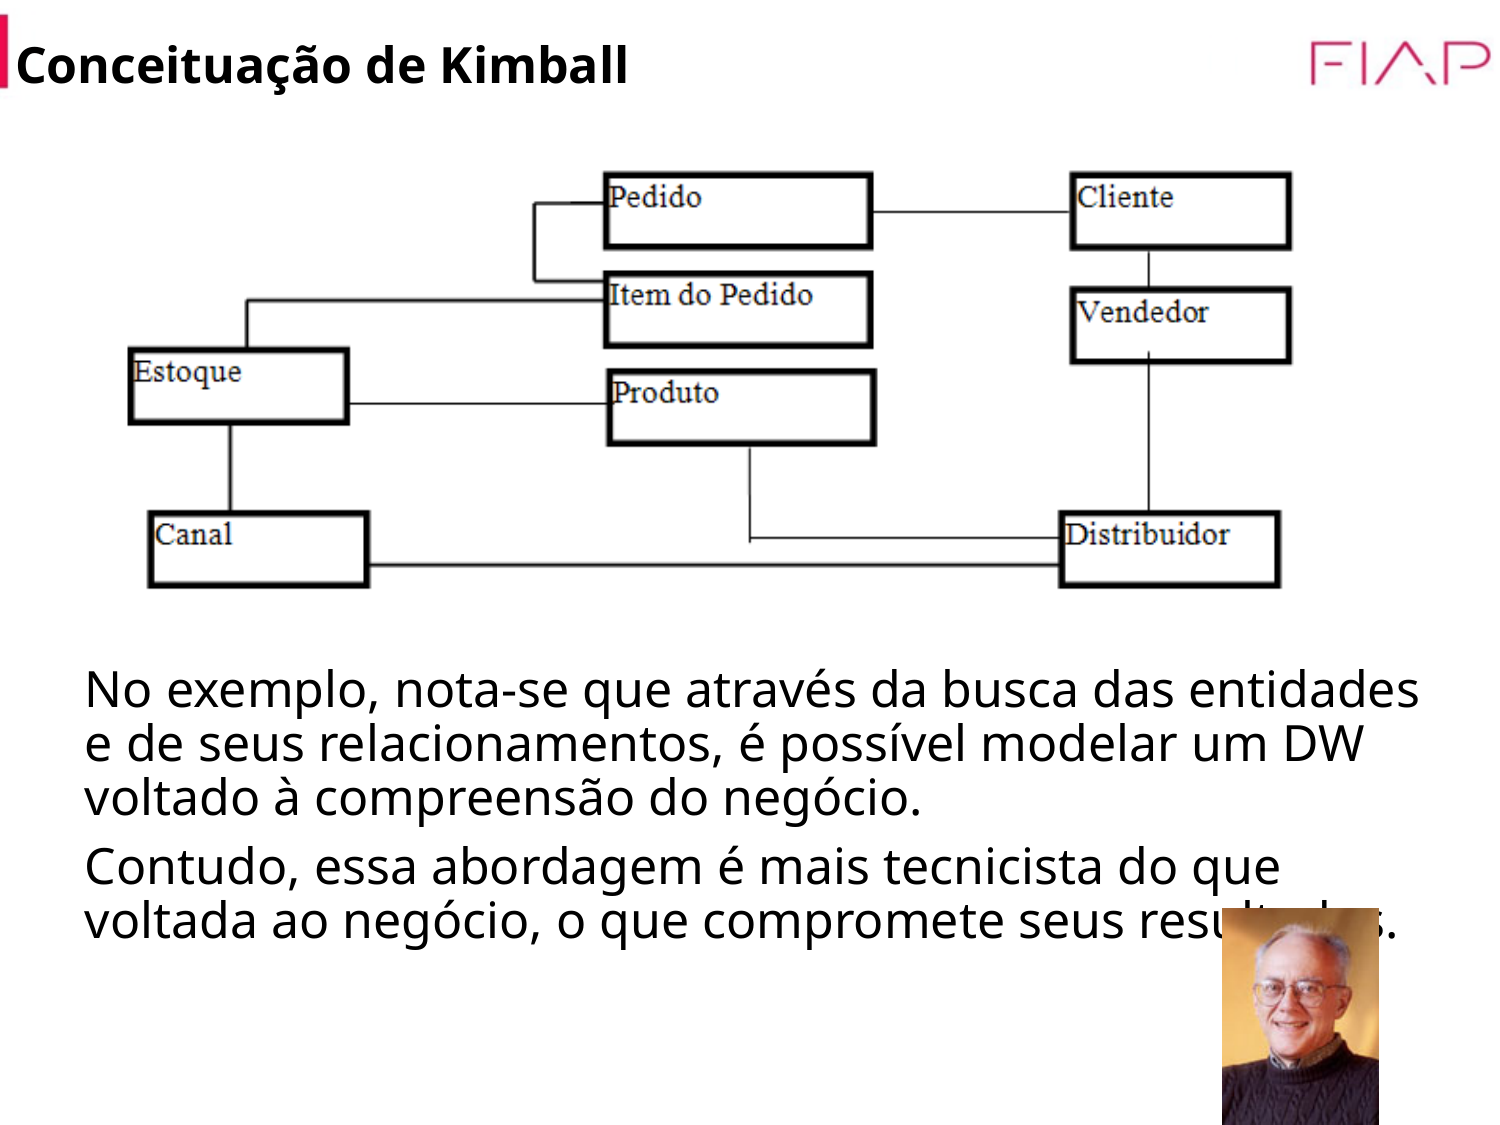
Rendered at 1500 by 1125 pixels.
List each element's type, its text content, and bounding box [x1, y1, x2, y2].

picture [1222, 908, 1379, 1125]
text_box Conceituação de Kimball [0, 33, 1200, 102]
picture [0, 0, 1500, 617]
list No exemplo, nota-se que através da busca das entidades e de seus relacionamentos, é possível modelar um DW voltado à compreensão do negócio. Contudo, essa abordagem é mais tecnicista do que voltada ao negócio, o que compromete seus resultados. [23, 656, 1447, 1071]
